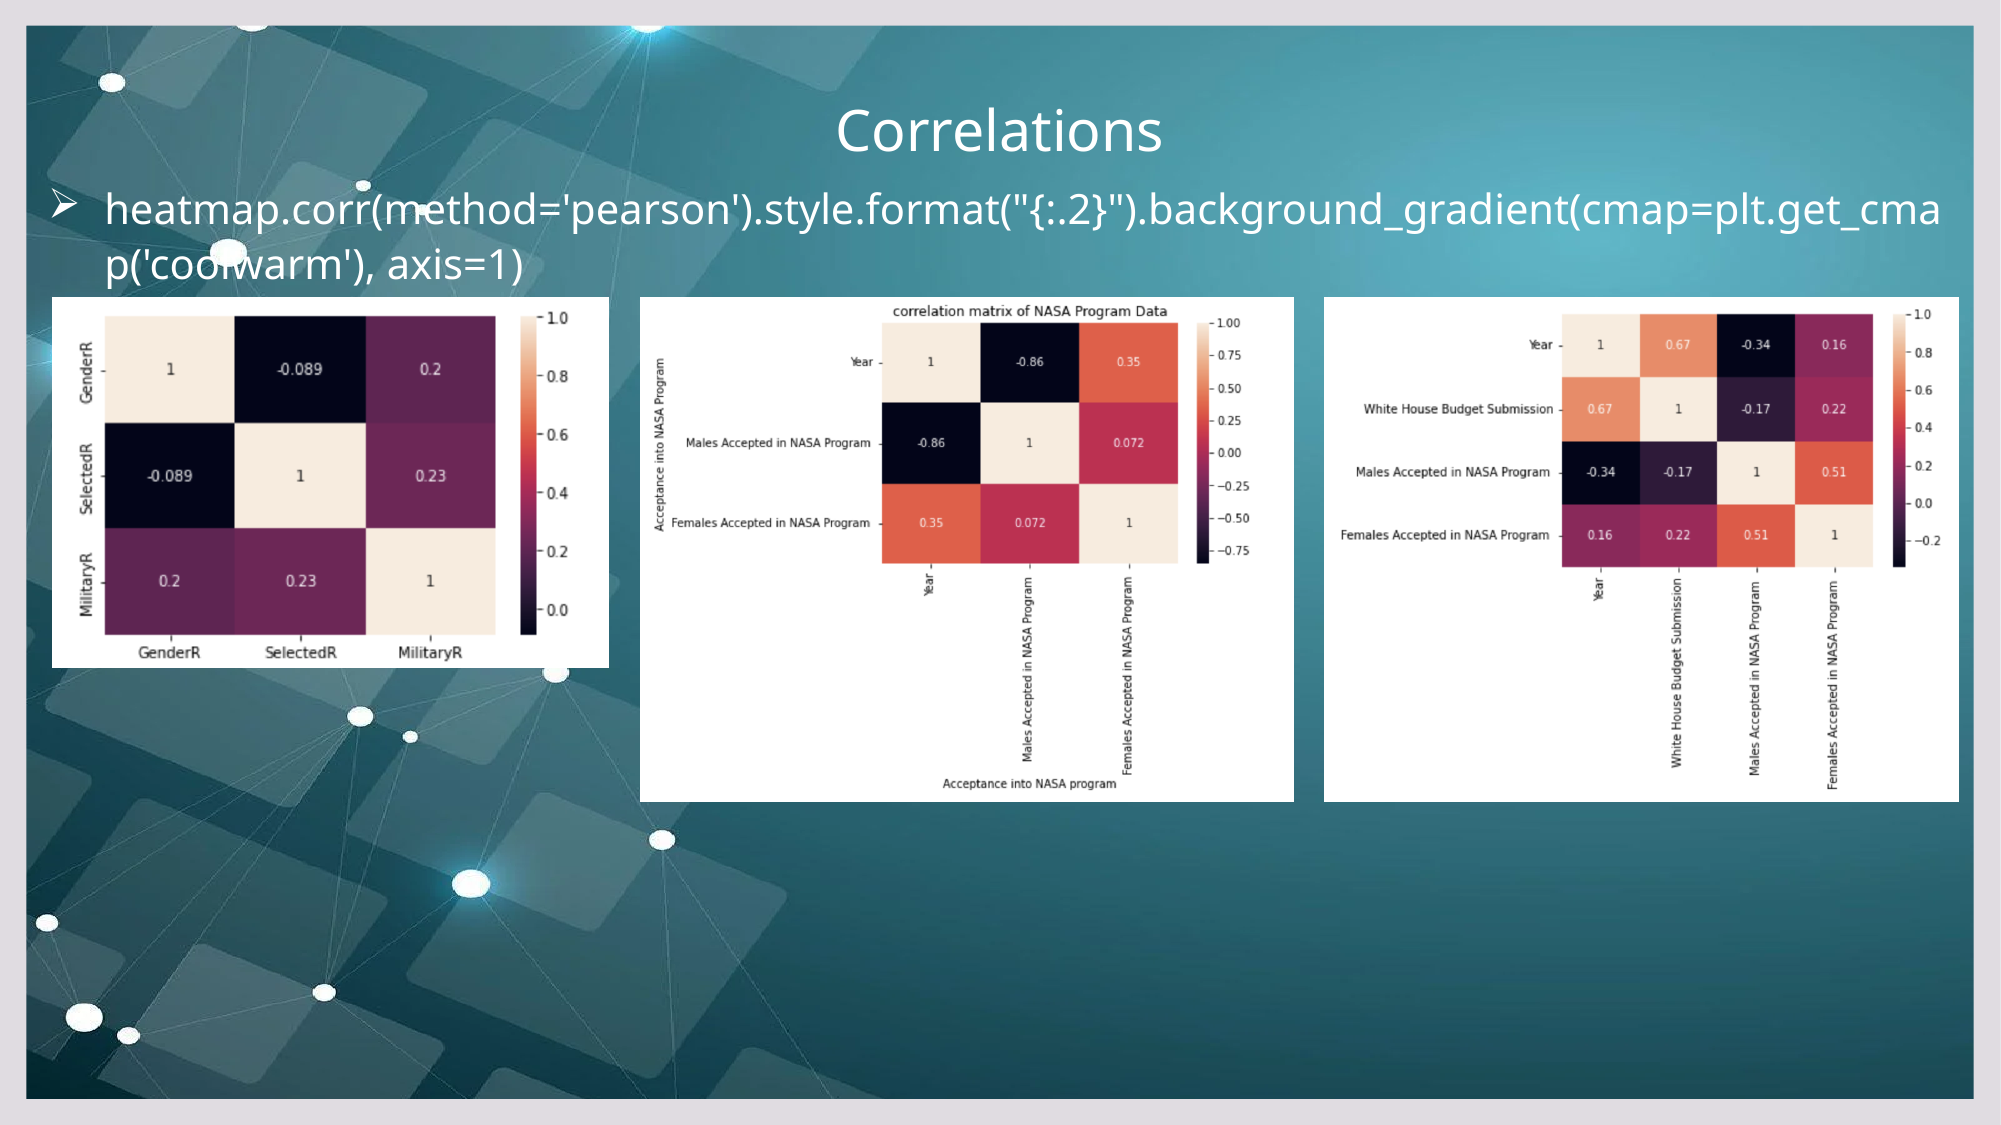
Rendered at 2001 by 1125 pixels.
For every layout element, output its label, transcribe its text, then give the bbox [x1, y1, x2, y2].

picture [27, 26, 1973, 1099]
title Correlations [168, 79, 1832, 170]
text_box heatmap.corr(method='pearson').style.format("{:.2}").background_gradient(cmap=plt.get_cmap('coolwarm'), axis=1) [33, 170, 1959, 859]
